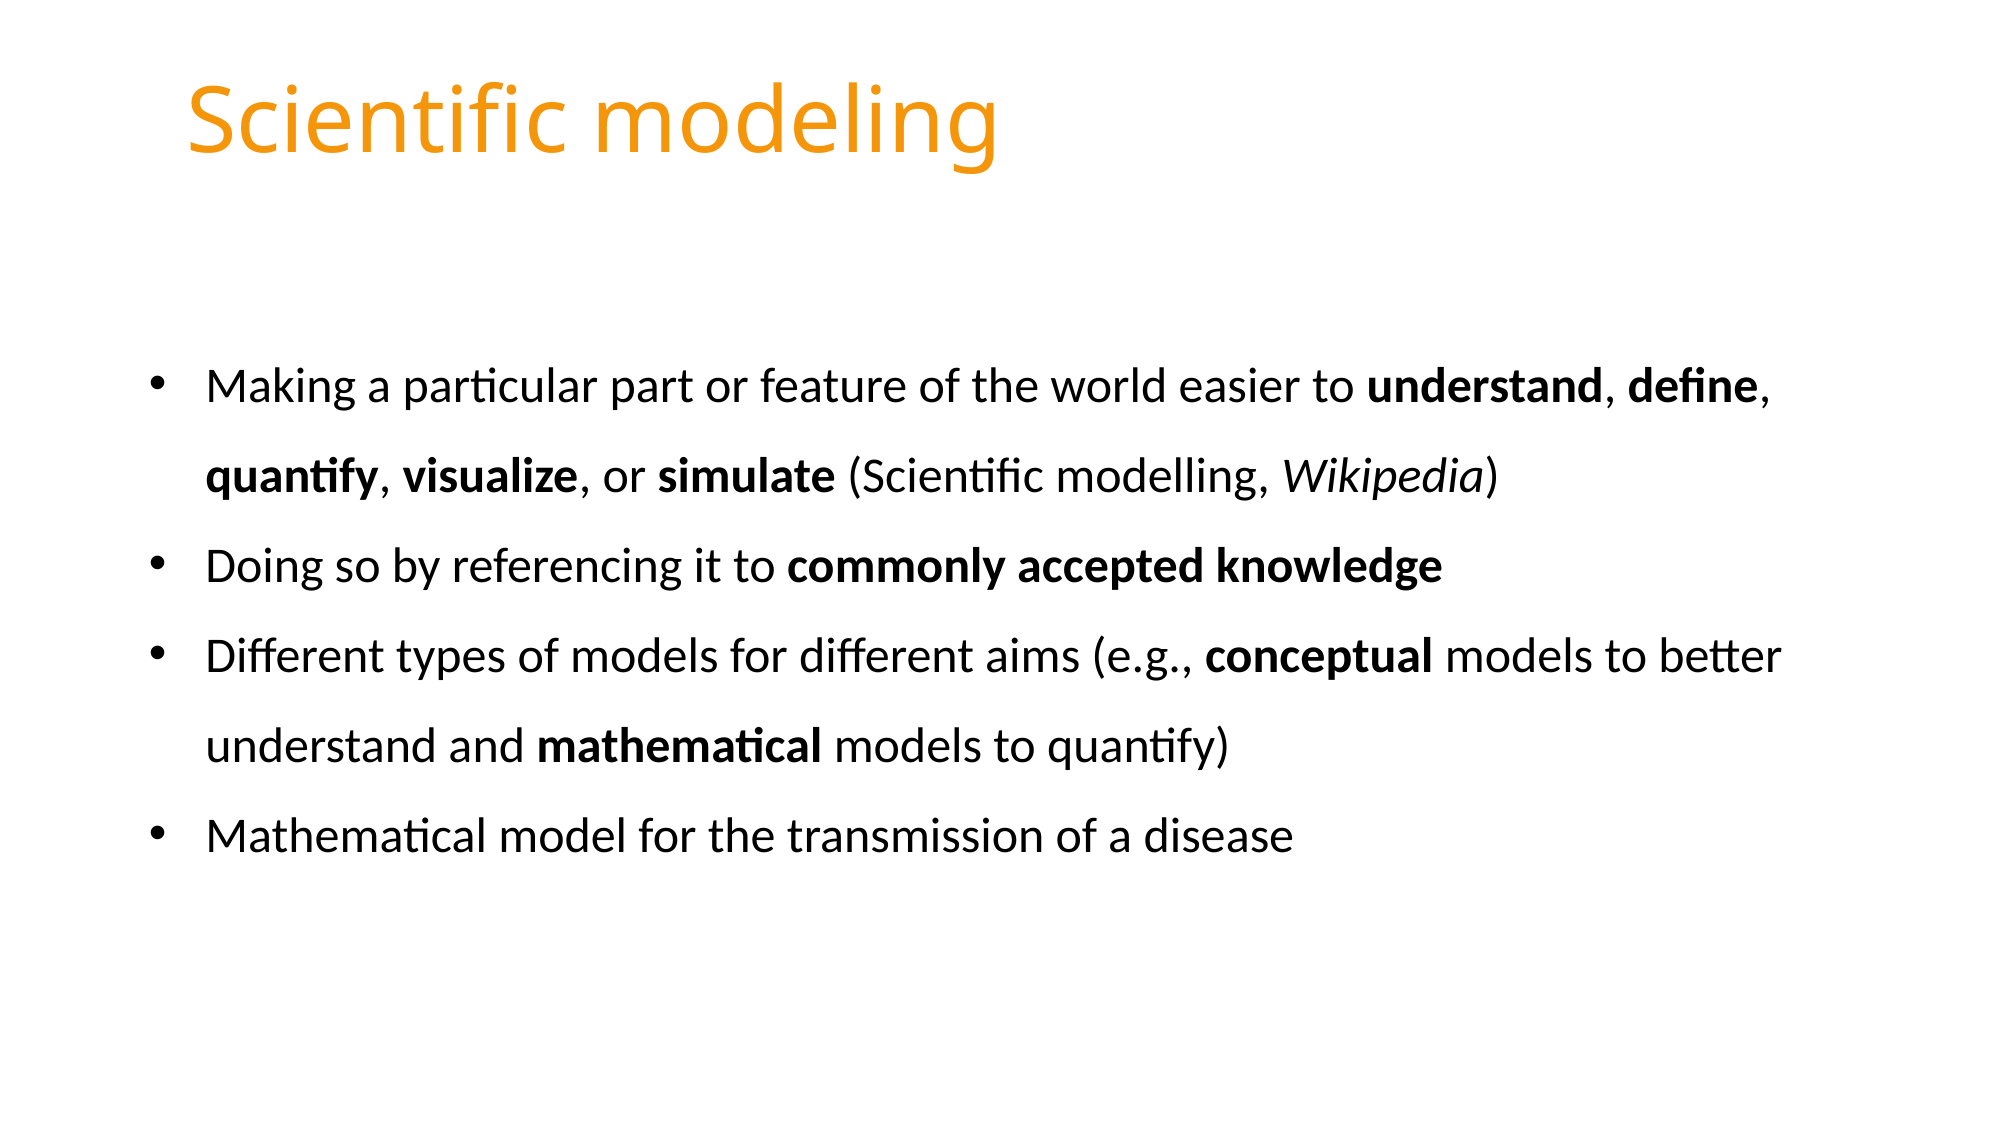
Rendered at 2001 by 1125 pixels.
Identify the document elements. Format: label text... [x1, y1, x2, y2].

text_box Making a particular part or feature of the world easier to understand, define, quantify, visualize, or simulate (Scientific modelling, Wikipedia) Doing so by referencing it to commonly accepted knowledge Different types of models for different aims (e.g., conceptual models to better understand and mathematical models to quantify) Mathematical model for the transmission of a disease [134, 315, 1885, 871]
title Scientific modeling [171, 26, 1839, 220]
